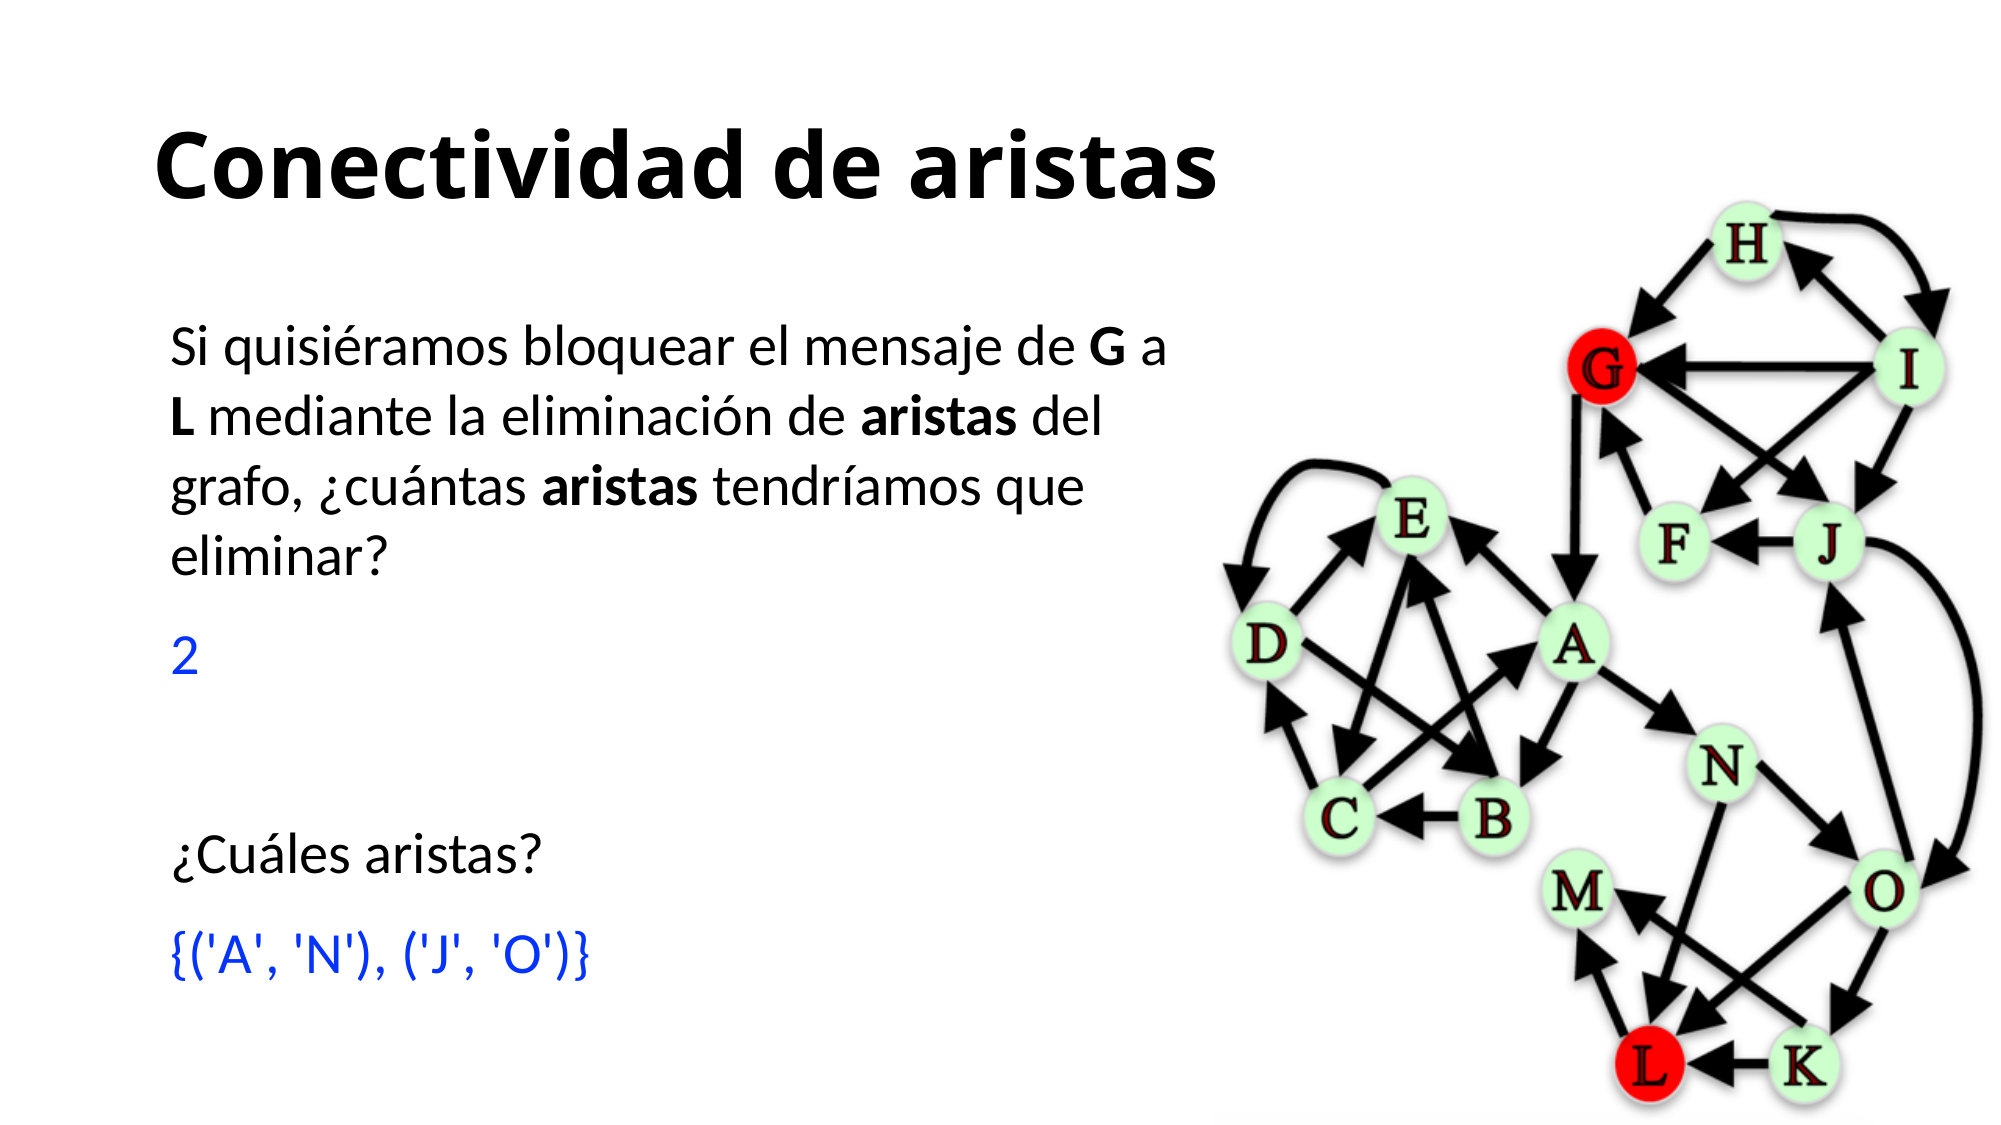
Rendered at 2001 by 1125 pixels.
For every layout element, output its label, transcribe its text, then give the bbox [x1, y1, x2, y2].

picture [1213, 197, 2000, 1125]
text_box Conectividad de aristas [137, 59, 1863, 278]
text_box Si quisiéramos bloquear el mensaje de G a L mediante la eliminación de aristas del grafo, ¿cuántas aristas tendríamos que eliminar? 2 ¿Cuáles aristas? {('A', 'N'), ('J', 'O')} [137, 299, 1208, 1050]
